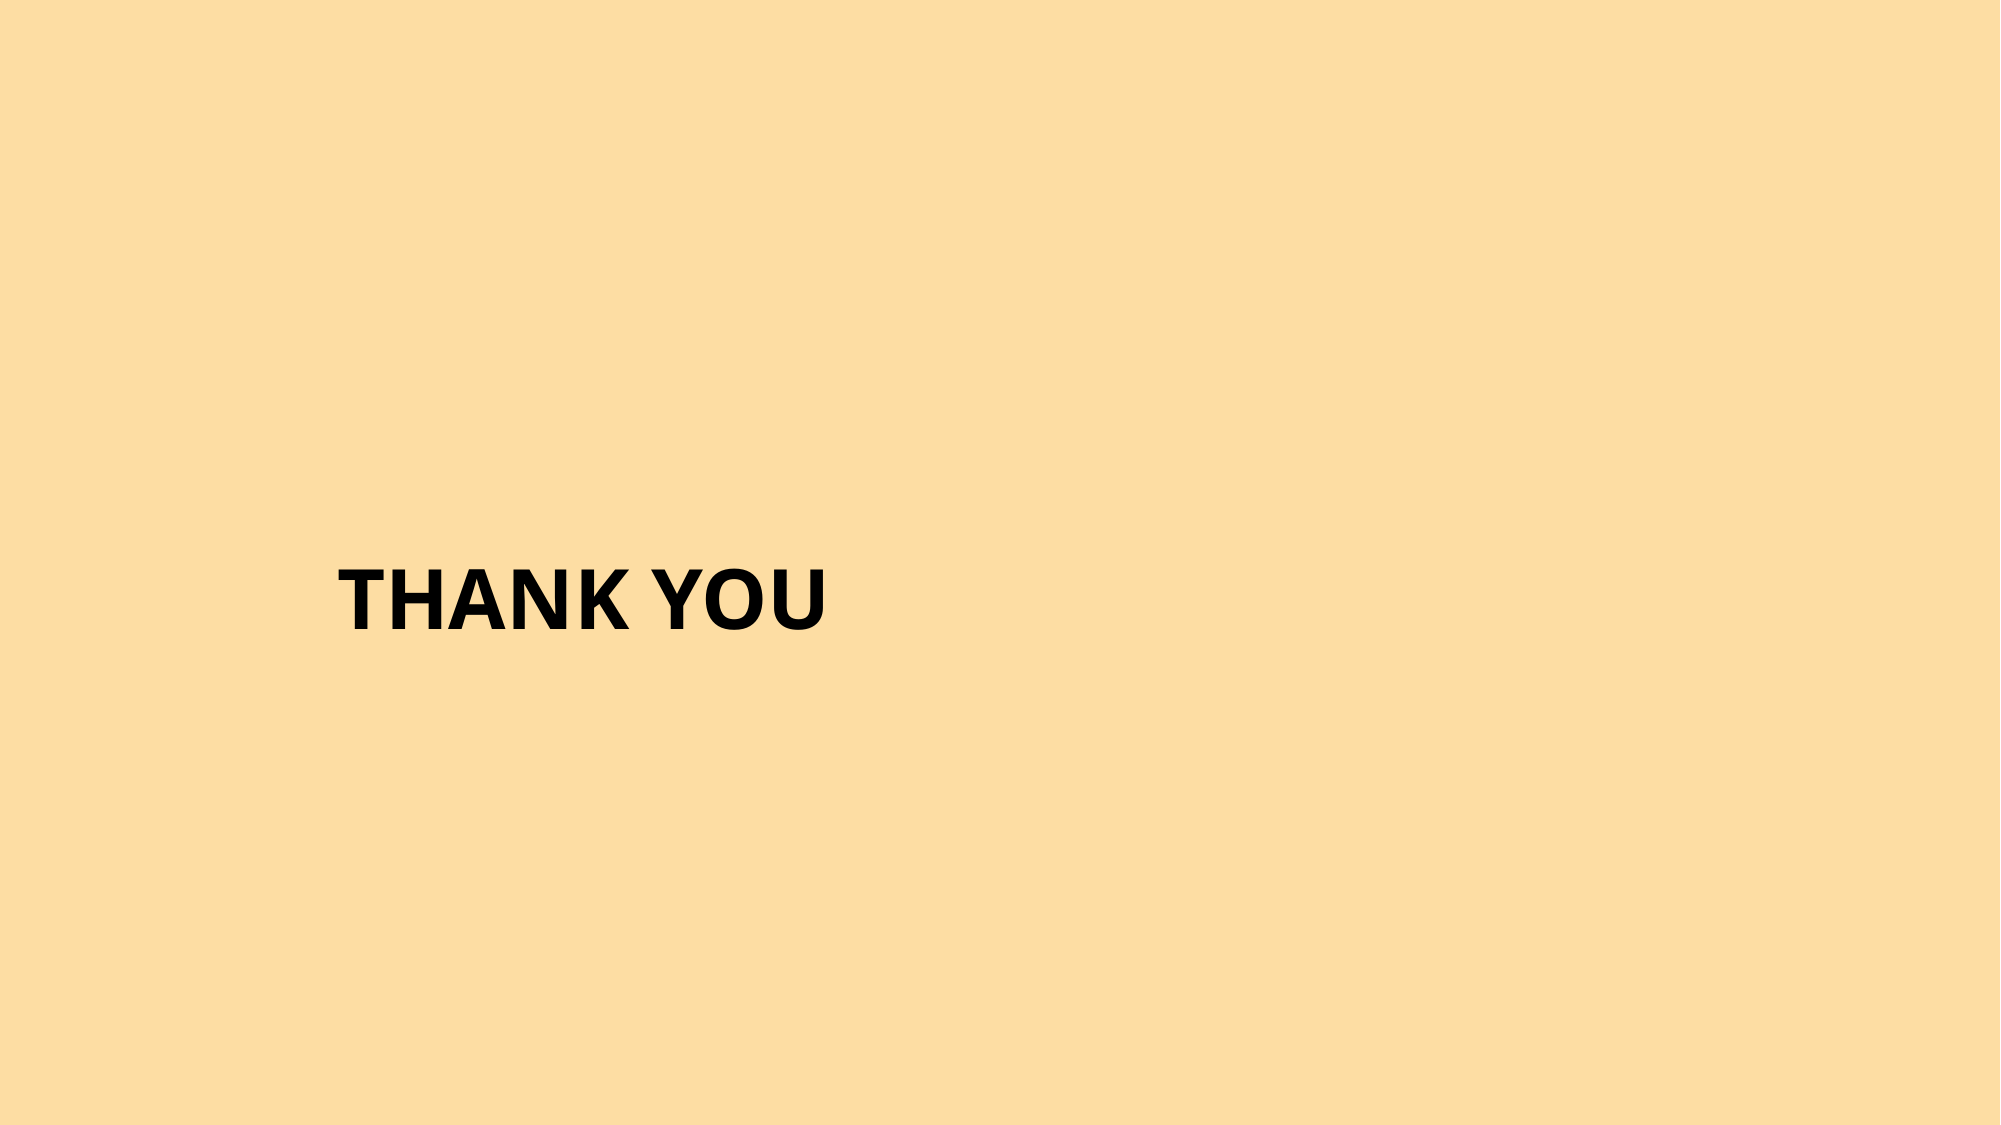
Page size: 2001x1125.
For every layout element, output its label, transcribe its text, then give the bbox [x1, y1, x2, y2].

title Thank you [322, 115, 1270, 655]
